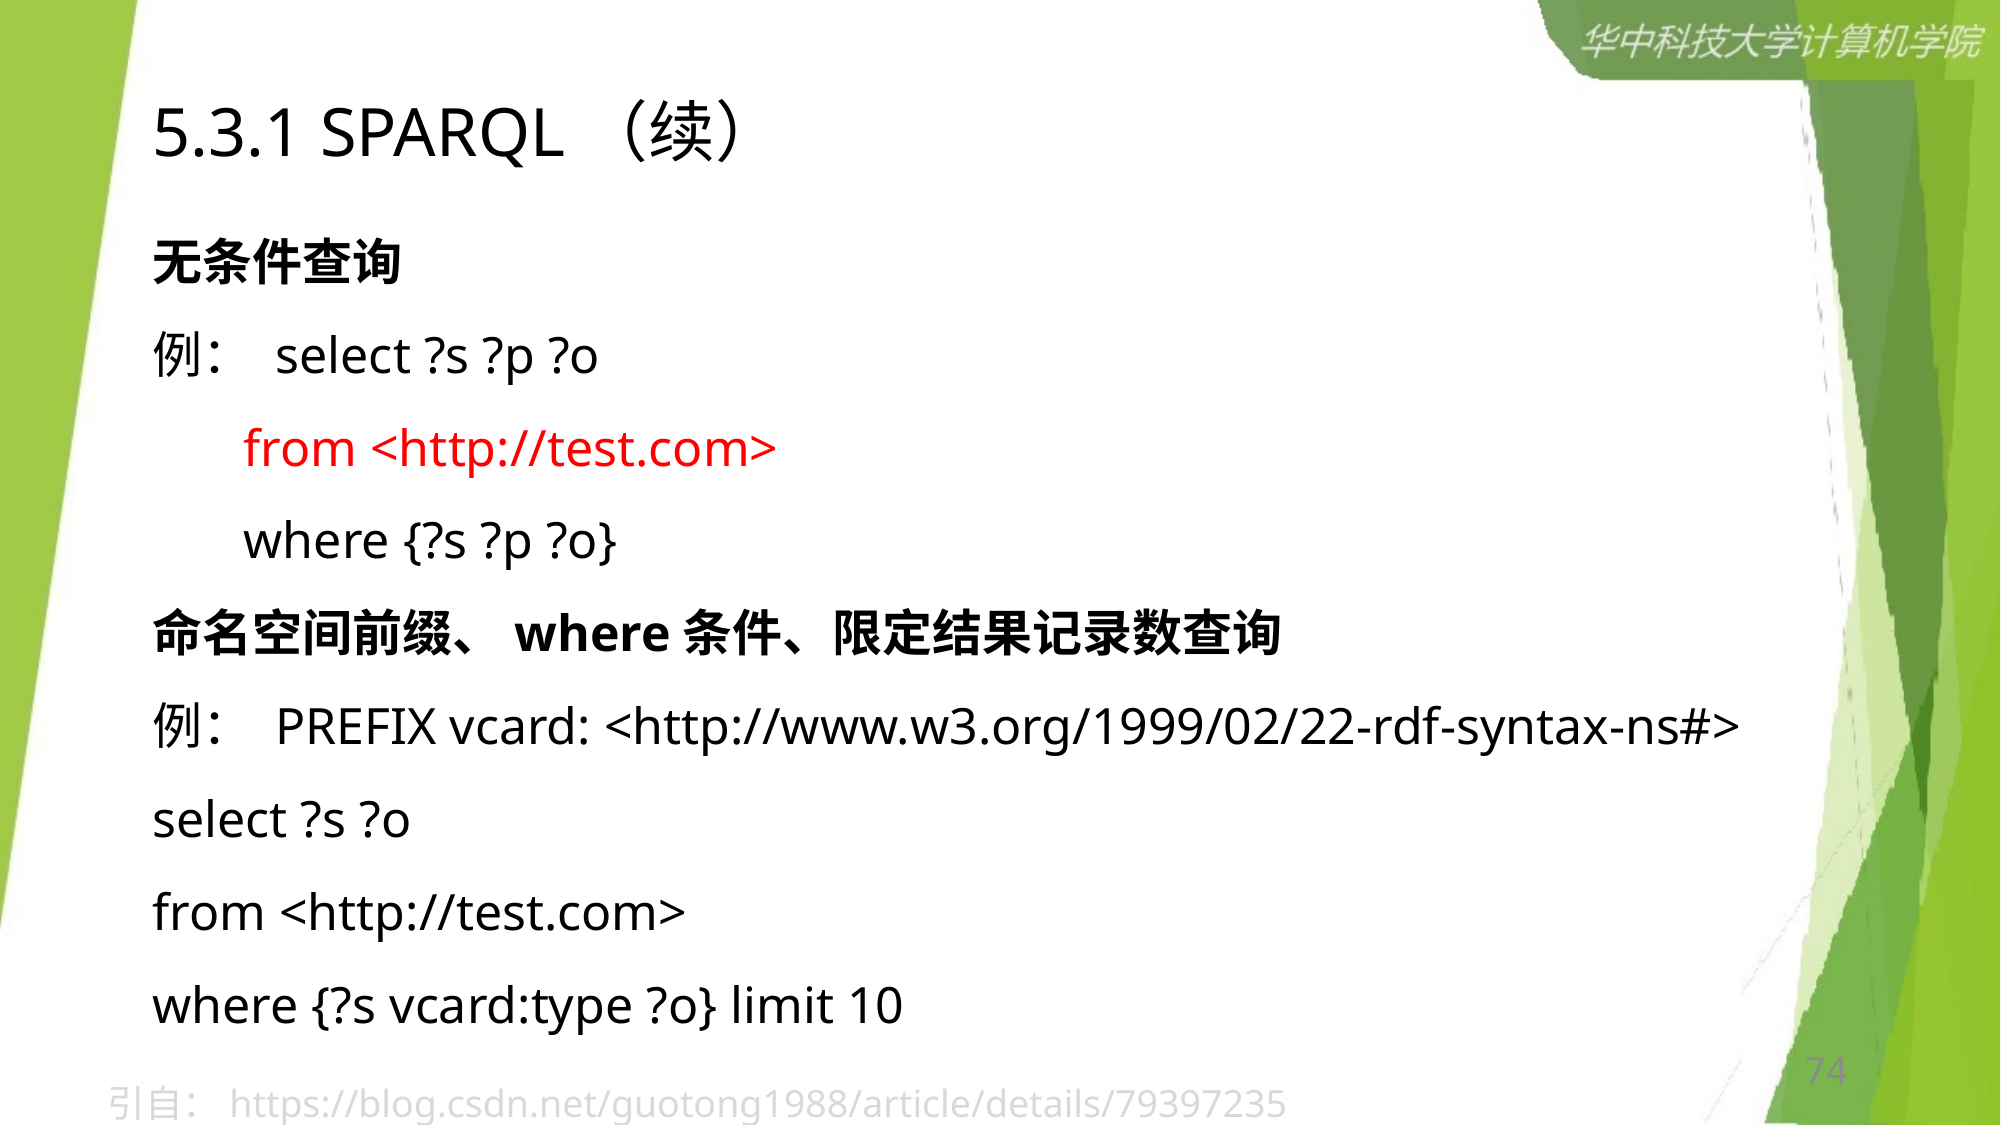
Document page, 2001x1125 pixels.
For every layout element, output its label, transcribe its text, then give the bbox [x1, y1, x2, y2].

title 5.3.1 SPARQL（续） [137, 59, 1863, 210]
list 无条件查询 例： select ?s ?p ?o from <http://test.com> where {?s ?p ?o} 命名空间前缀、where条件、限定结果记录数查询 例： PREFIX vcard: <http://www.w3.org/1999/02/22-rdf-syntax-ns#> select ?s ?o from <http://test.com> where {?s vcard:type ?o} limit 10 [137, 210, 1863, 1043]
text_box 引自：https://blog.csdn.net/guotong1988/article/details/79397235 [93, 1072, 1303, 1125]
picture [0, 0, 2001, 1125]
slide_number 74 [1412, 1042, 1863, 1103]
